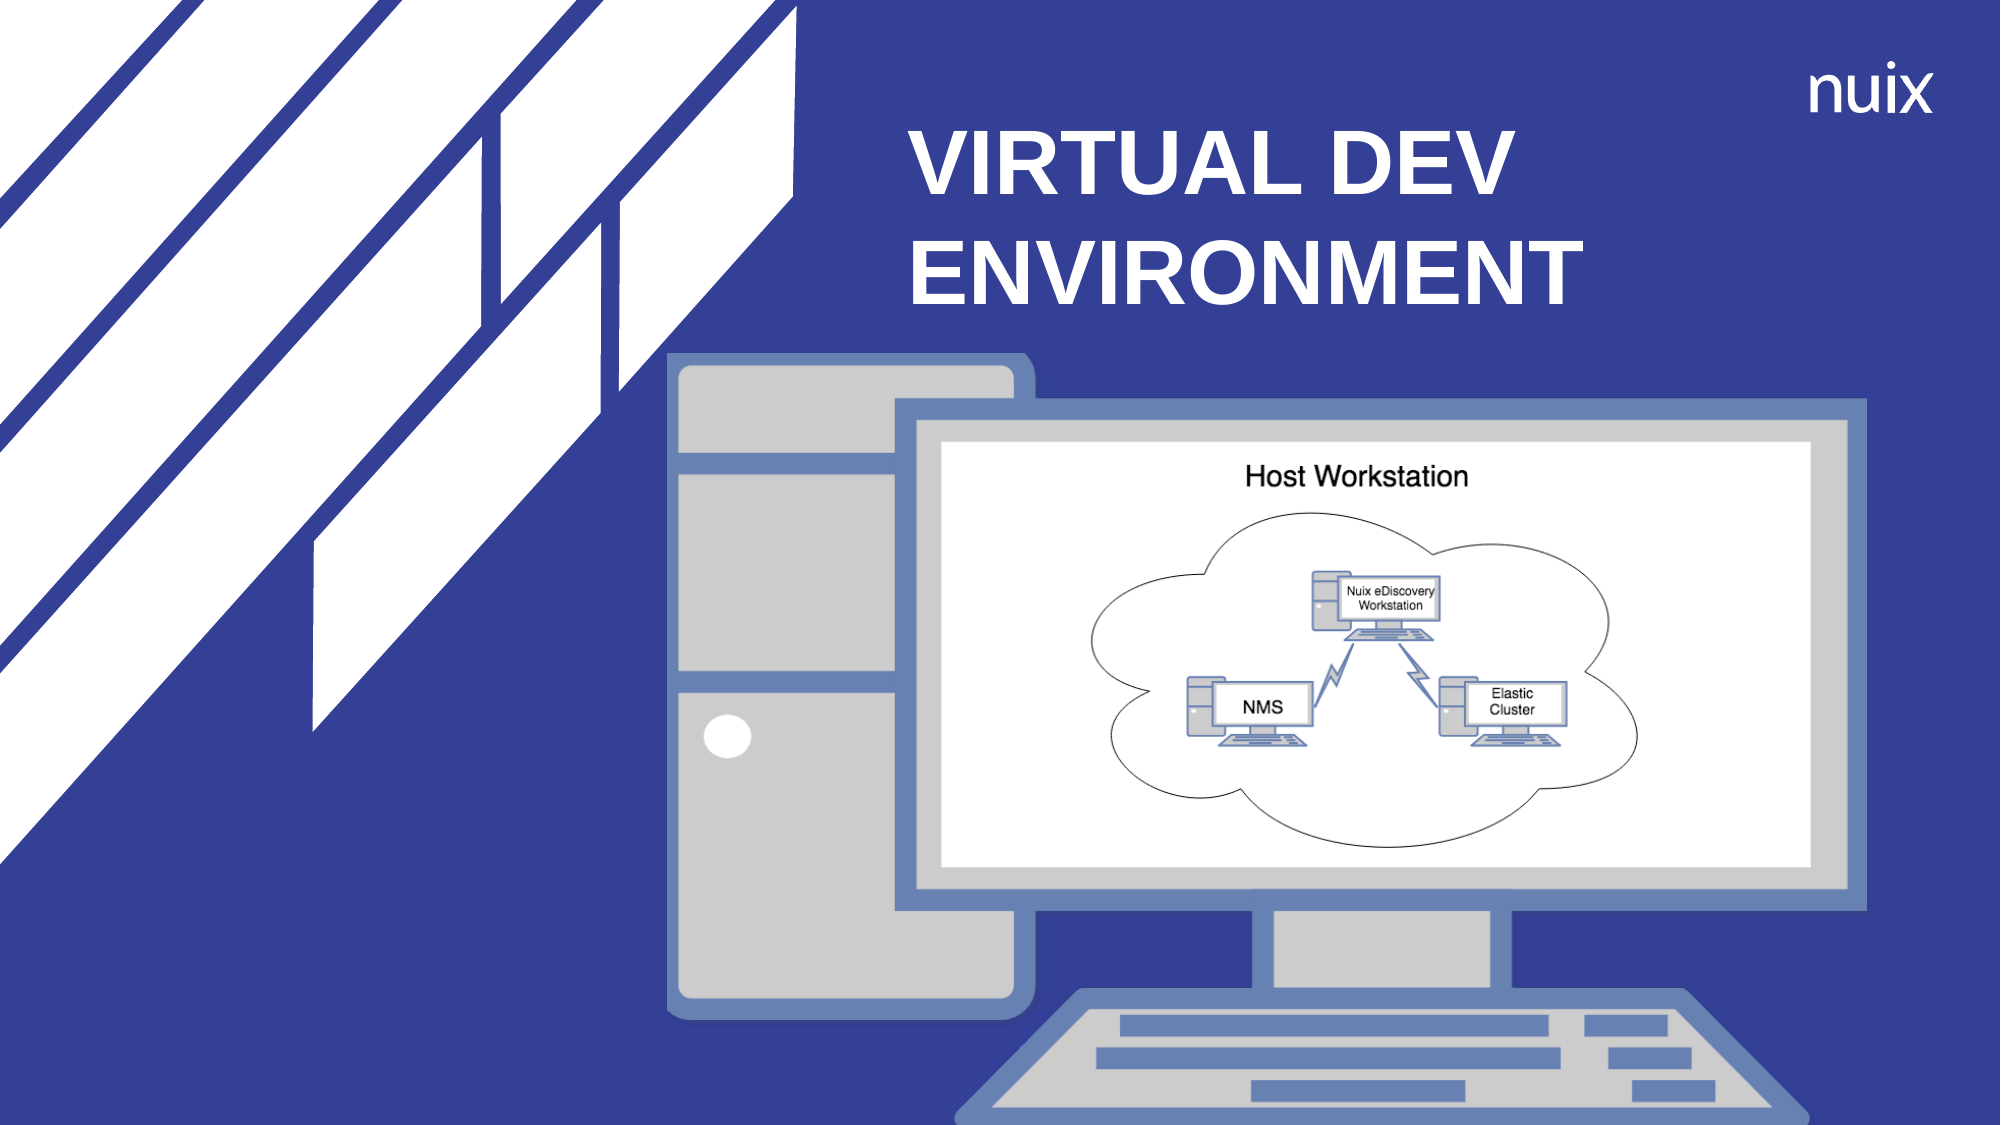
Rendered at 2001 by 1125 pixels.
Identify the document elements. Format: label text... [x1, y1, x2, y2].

text_box VIRTUAL DEV ENVIRONMENT [892, 88, 1630, 352]
picture [1810, 61, 1934, 113]
picture [666, 353, 1867, 1125]
